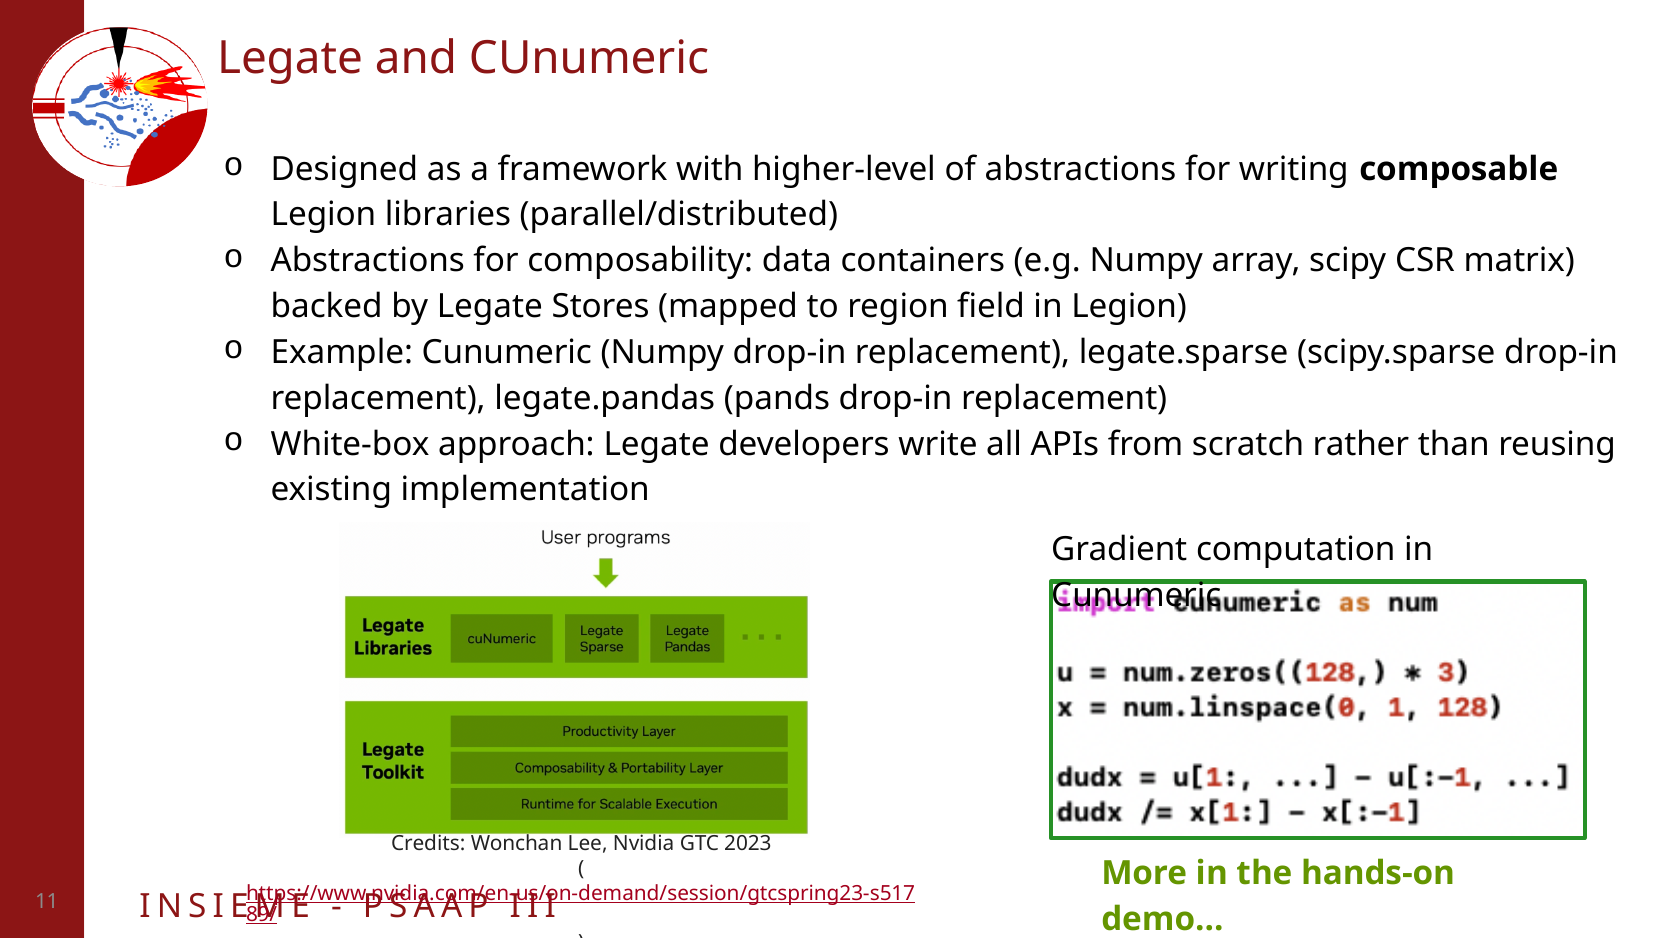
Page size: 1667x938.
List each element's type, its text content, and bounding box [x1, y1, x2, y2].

text_box Legate and CUnumeric [217, 0, 1667, 91]
slide_number 11 [19, 876, 175, 927]
text_box Gradient computation in Cunumeric [1036, 513, 1583, 621]
text_box More in the hands-on demo… [1086, 845, 1549, 938]
picture [0, 0, 1667, 938]
text_box Credits: Wonchan Lee, Nvidia GTC 2023 (https://www.nvidia.com/en-us/on-demand/session/gtcspring23-s51789/) [231, 821, 932, 938]
text_box Designed as a framework with higher-level of abstractions for writing composable Legion libraries (parallel/distributed) Abstractions for composability: data containers (e.g. Numpy array, scipy CSR matrix) backed by Legate Stores (mapped to region field in Legion) Example: Cunumeric (Numpy drop-in replacement), legate.sparse (scipy.sparse drop-in replacement), legate.pandas (pands drop-in replacement) White-box approach: Legate developers write all APIs from scratch rather than reusing existing implementation [208, 133, 1637, 515]
picture [1052, 583, 1583, 837]
